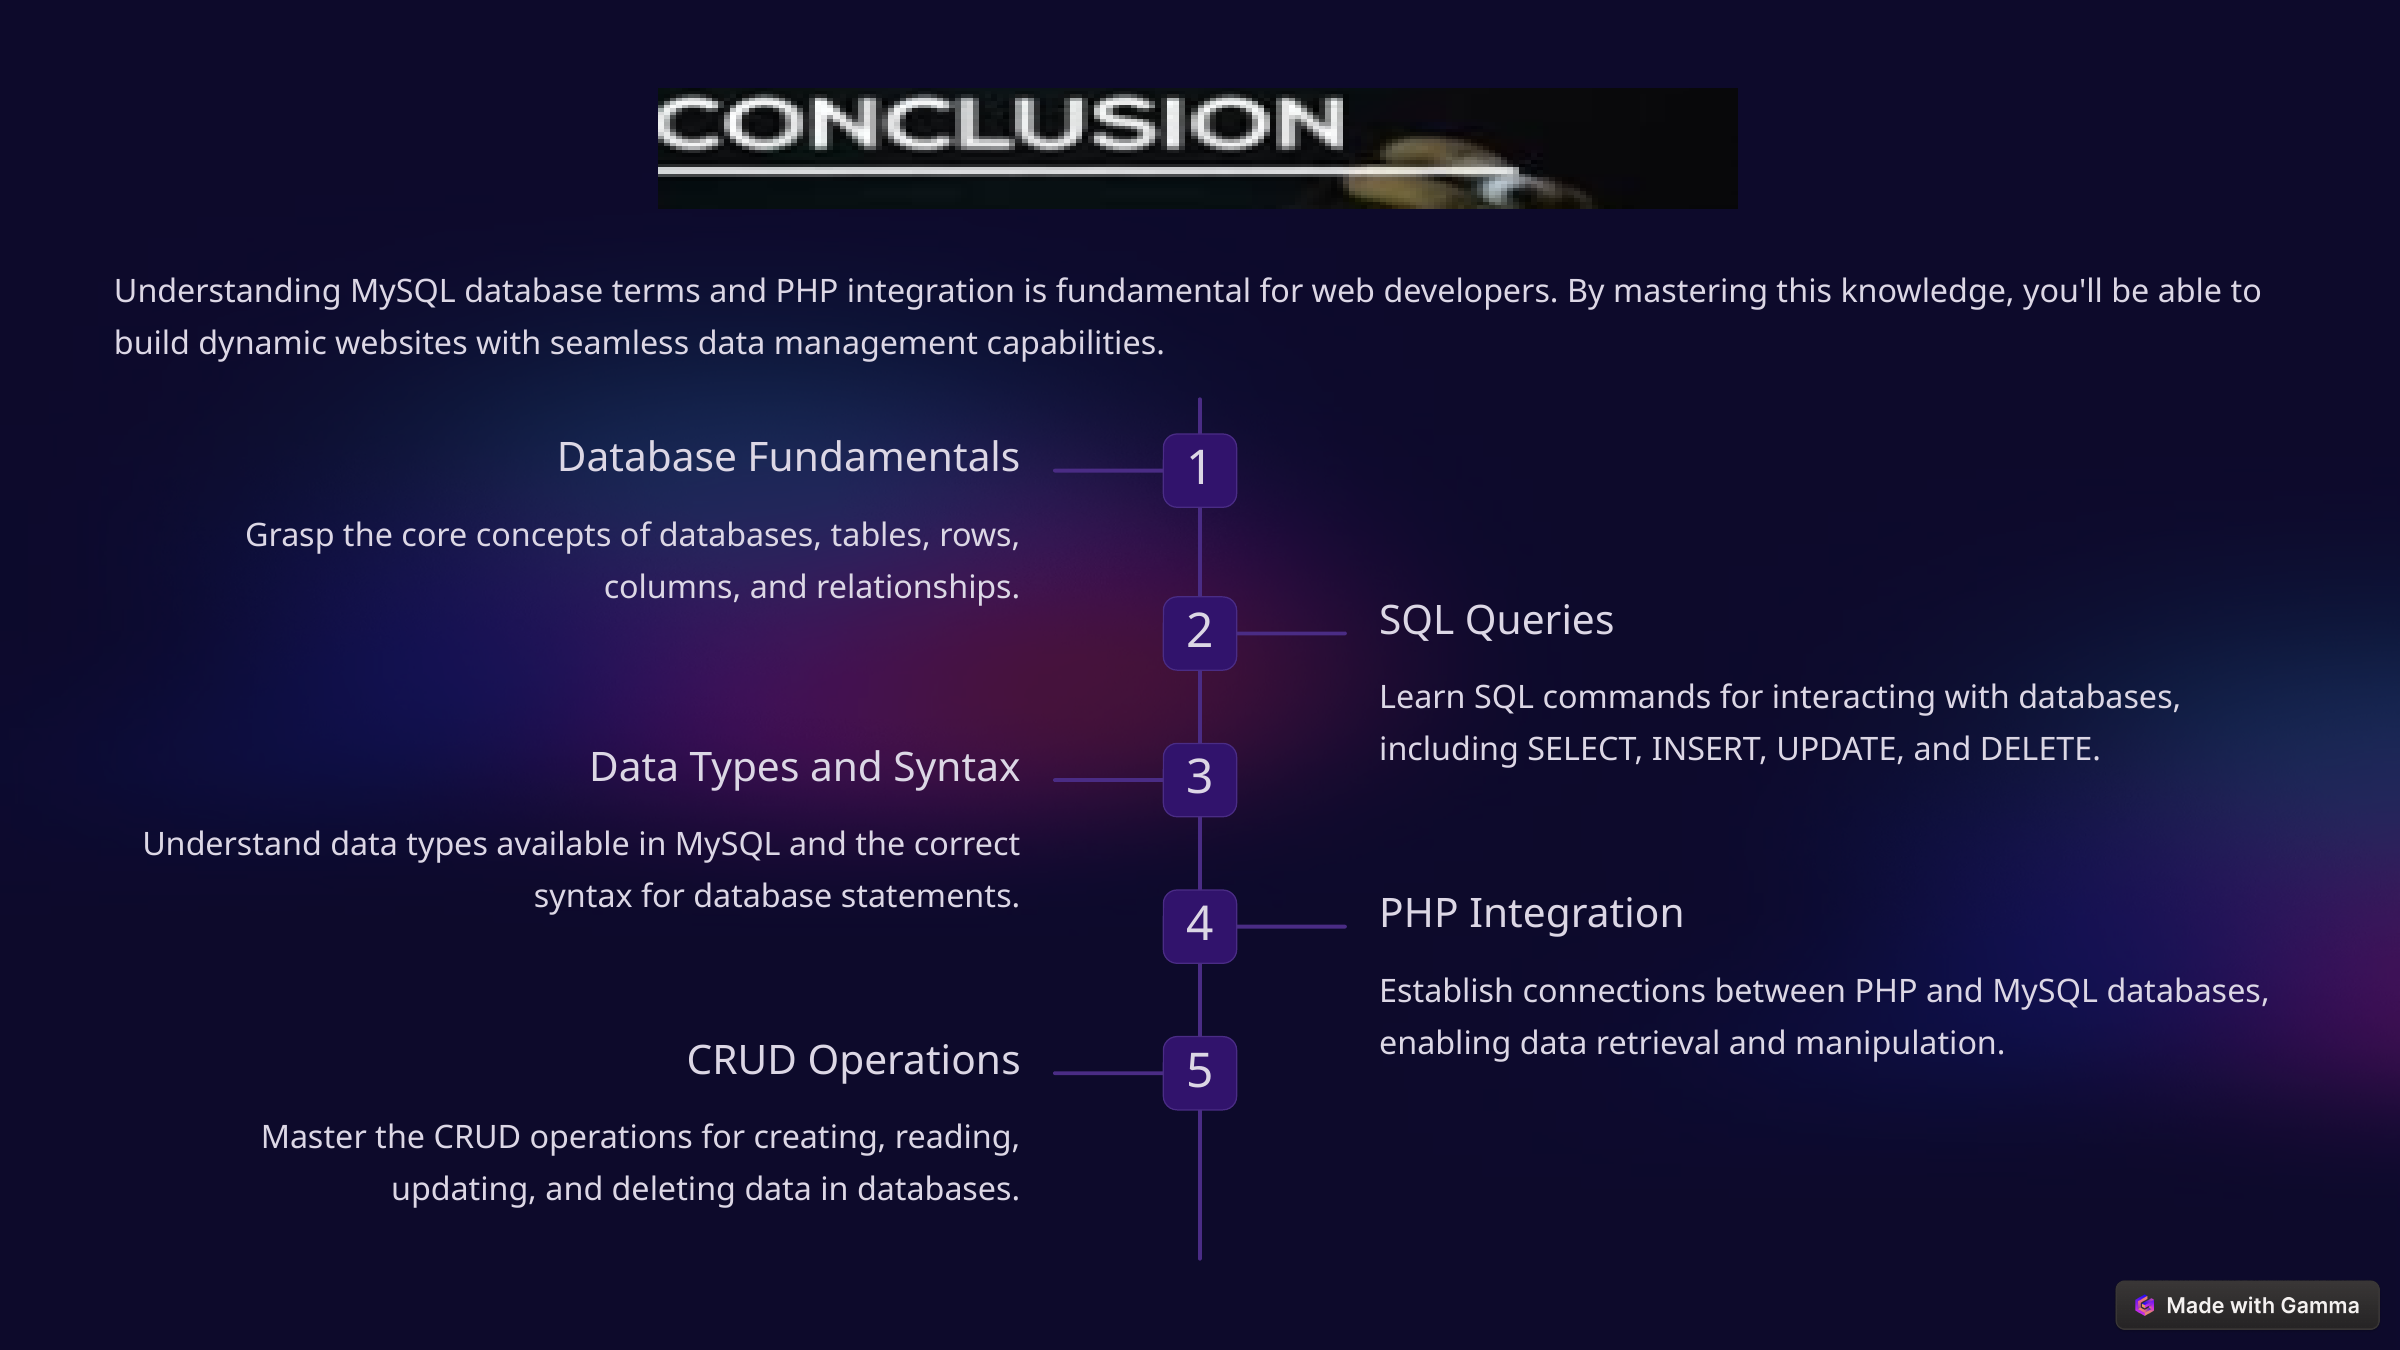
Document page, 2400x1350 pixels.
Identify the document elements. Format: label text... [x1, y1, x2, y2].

text_box PHP Integration [1379, 885, 1787, 937]
text_box Grasp the core concepts of databases, tables, rows, columns, and relationships. [113, 500, 1021, 605]
text_box Data Types and Syntax [558, 739, 1021, 791]
text_box [1198, 671, 1202, 743]
text_box CRUD Operations [613, 1032, 1021, 1084]
text_box [1237, 924, 1347, 929]
text_box [1198, 508, 1202, 596]
picture [658, 88, 1739, 209]
text_box [1237, 631, 1347, 636]
text_box [1163, 743, 1237, 817]
text_box Master the CRUD operations for creating, reading, updating, and deleting data in databases. [113, 1102, 1021, 1208]
picture [2106, 1271, 2389, 1339]
text_box 1 [1191, 446, 1209, 496]
text_box [1198, 1110, 1202, 1261]
text_box [1198, 817, 1202, 889]
text_box [1163, 1036, 1237, 1110]
text_box Establish connections between PHP and MySQL databases, enabling data retrieval and manipulation. [1379, 956, 2286, 1061]
text_box 4 [1183, 902, 1217, 952]
text_box [1198, 397, 1202, 433]
text_box Understand data types available in MySQL and the correct syntax for database statements. [113, 809, 1021, 914]
text_box 5 [1186, 1048, 1214, 1098]
text_box [1163, 433, 1237, 508]
text_box [1053, 468, 1163, 473]
text_box [1198, 964, 1202, 1036]
text_box [1163, 596, 1237, 671]
text_box Understanding MySQL database terms and PHP integration is fundamental for web developers. By mastering this knowledge, you'll be able to build dynamic websites with seamless data management capabilities. [113, 256, 2286, 361]
text_box Learn SQL commands for interacting with databases, including SELECT, INSERT, UPDATE, and DELETE. [1379, 663, 2286, 768]
text_box SQL Queries [1379, 592, 1787, 644]
text_box Database Fundamentals [517, 429, 1021, 481]
text_box 2 [1186, 609, 1214, 658]
text_box [1053, 778, 1163, 782]
text_box [1163, 889, 1237, 964]
text_box 3 [1186, 755, 1214, 805]
text_box [1053, 1071, 1163, 1076]
